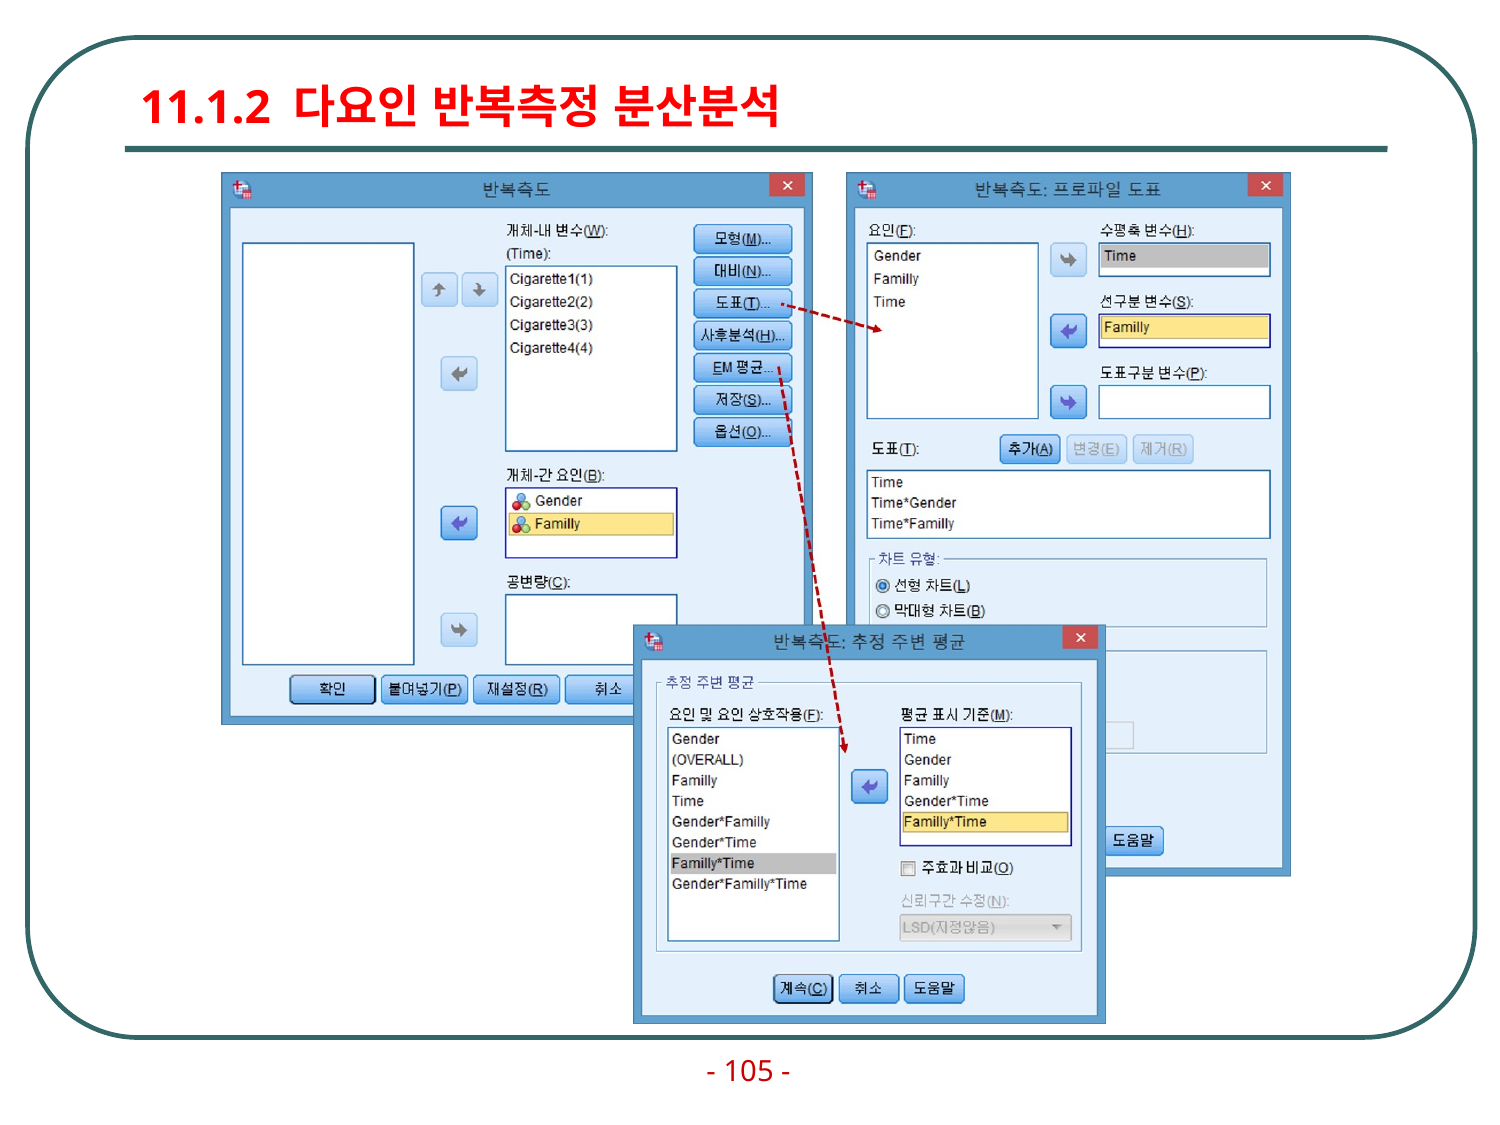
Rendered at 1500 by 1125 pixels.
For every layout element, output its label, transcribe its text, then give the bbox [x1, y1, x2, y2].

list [221, 172, 1291, 1024]
slide_number - 105 - [617, 1034, 881, 1111]
title 11.1.2 다요인 반복측정 분산분석 [125, 54, 1388, 140]
